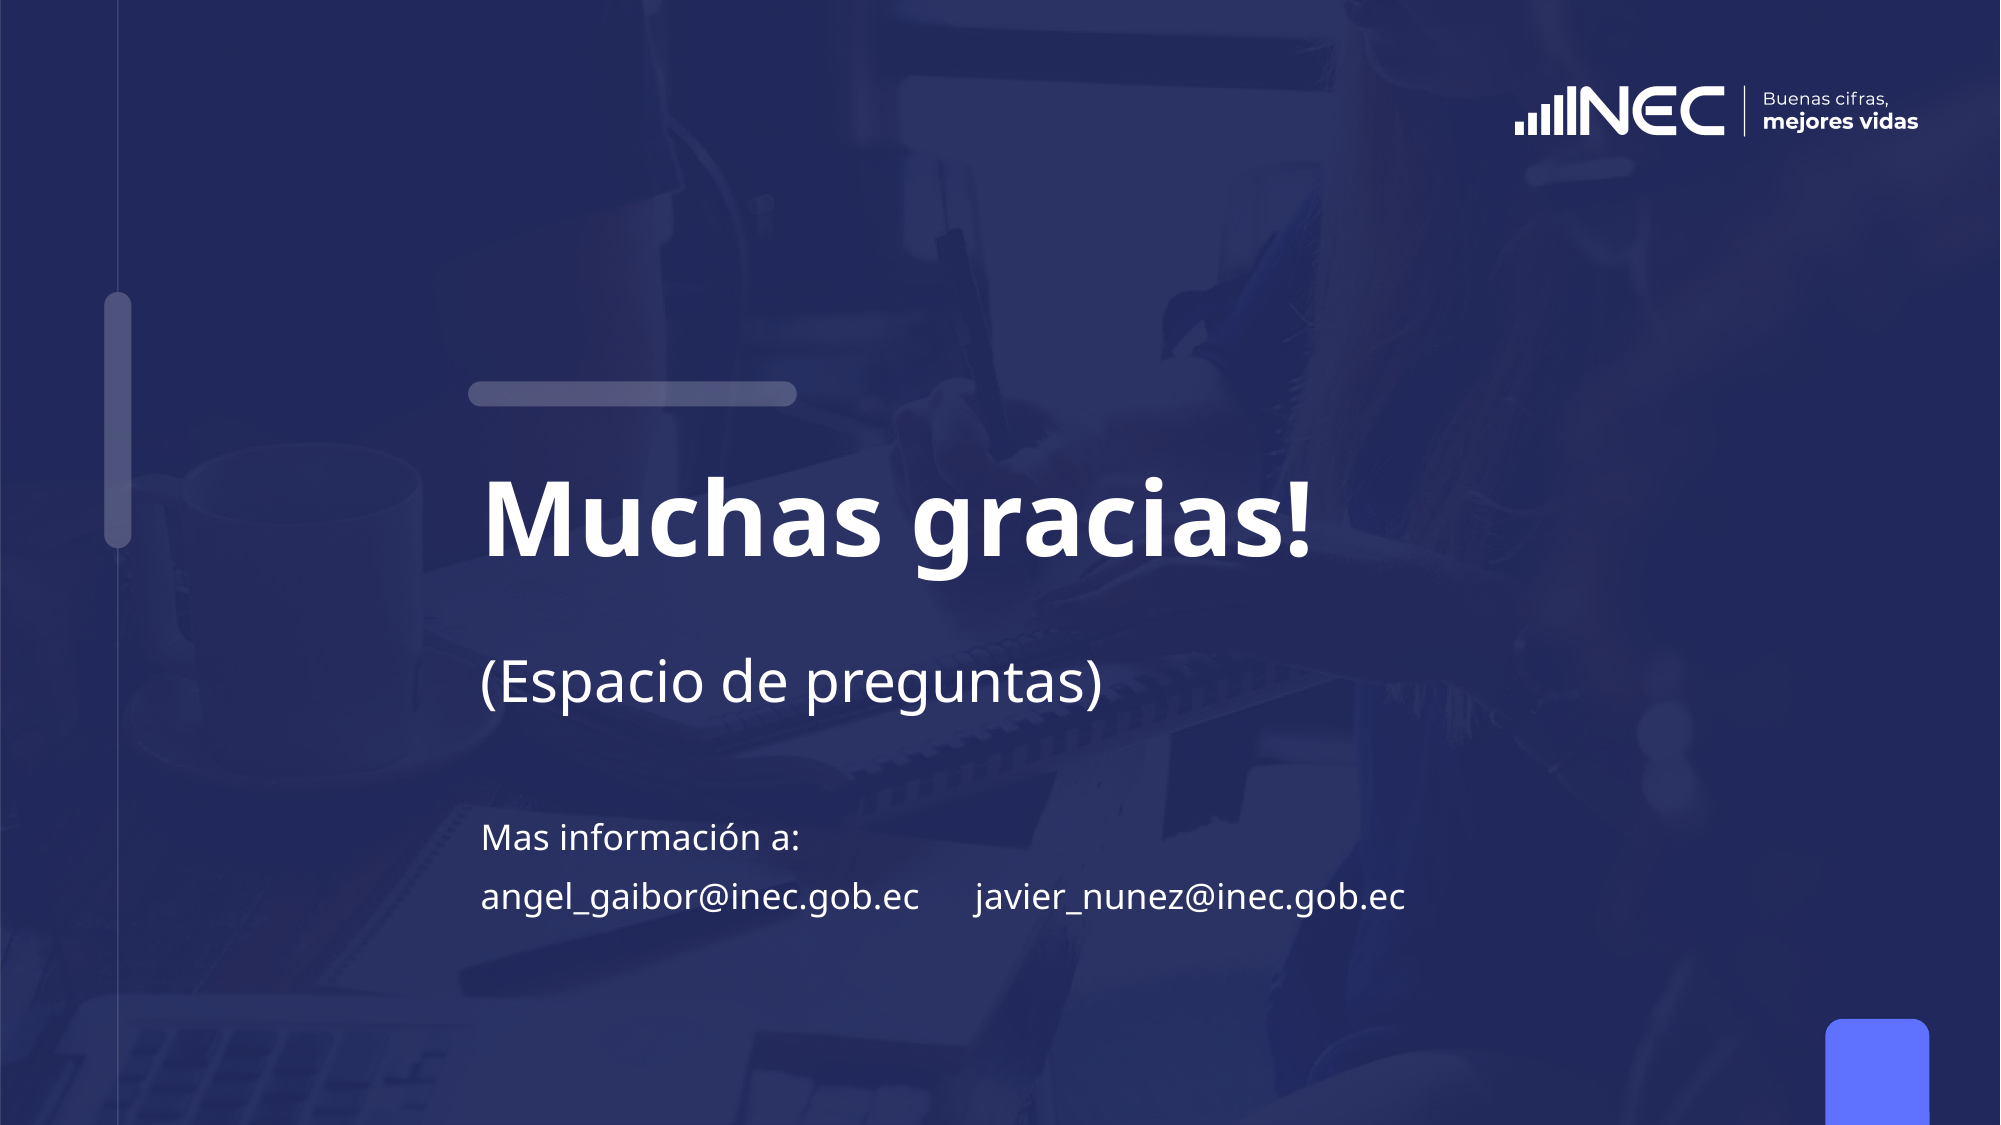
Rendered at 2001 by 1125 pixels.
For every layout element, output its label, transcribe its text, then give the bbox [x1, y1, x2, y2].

title Muchas gracias! [465, 444, 1627, 602]
list (Espacio de preguntas) Mas información a: angel_gaibor@inec.gob.ec javier_nunez@inec.gob.ec [465, 627, 1627, 943]
picture [0, 0, 2000, 1125]
